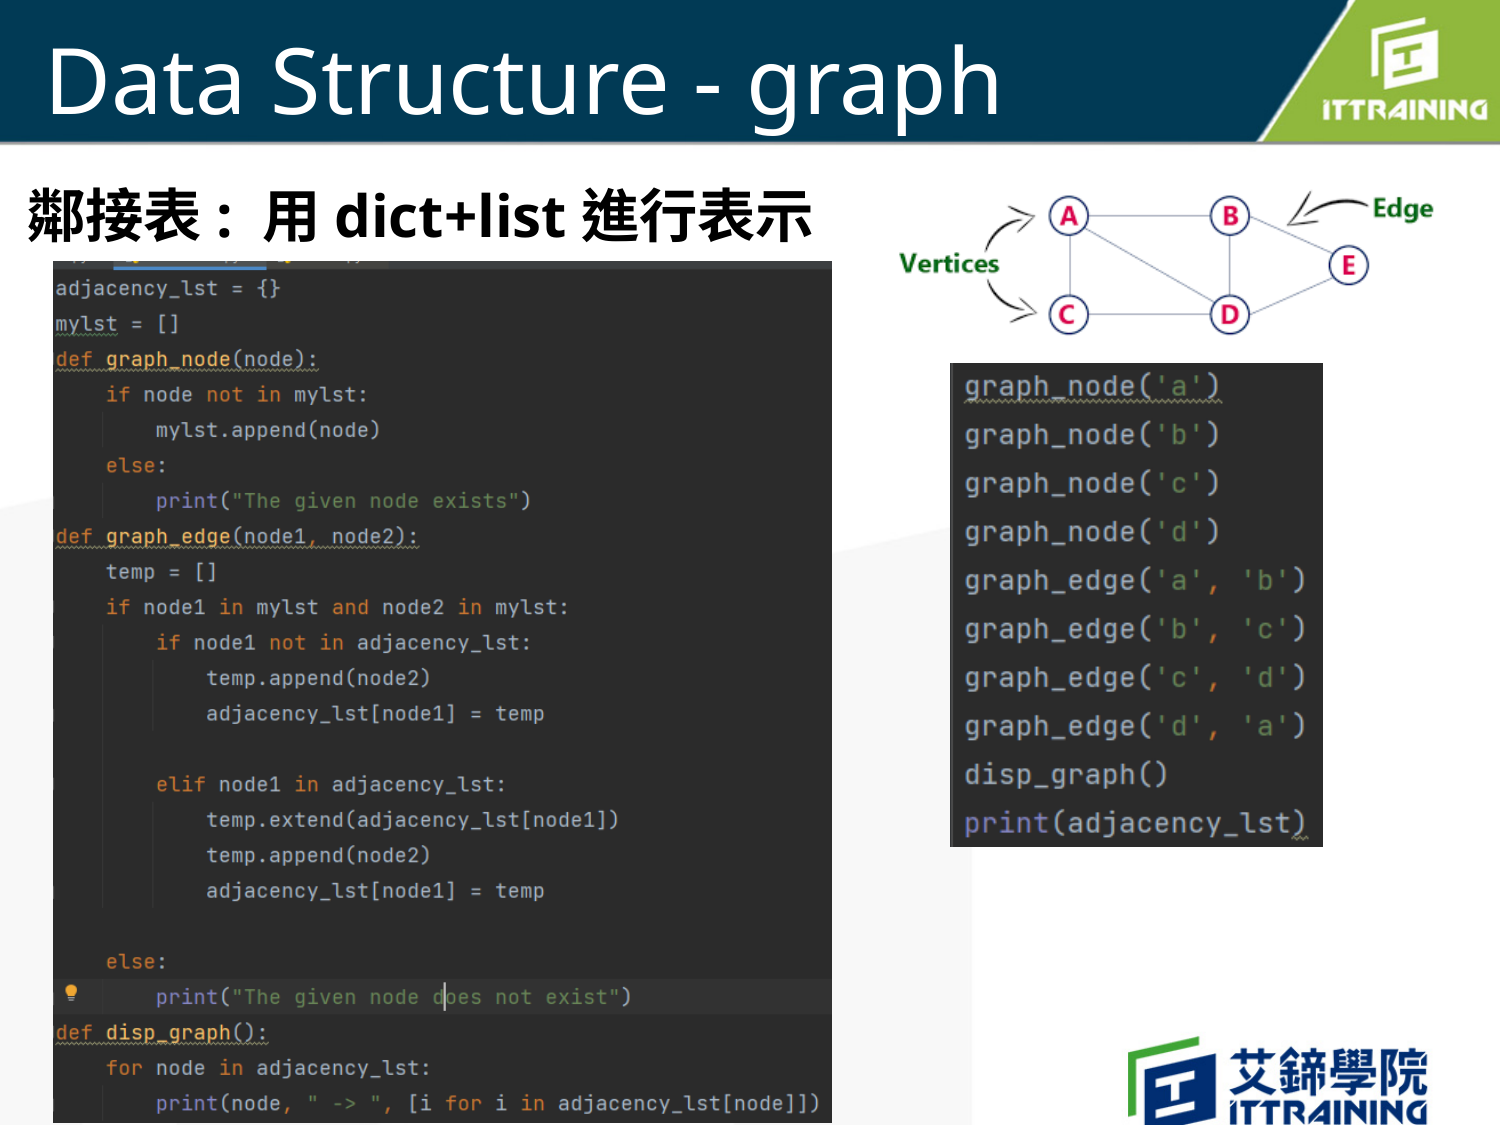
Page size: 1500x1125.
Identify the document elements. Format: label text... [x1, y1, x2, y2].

picture [0, 0, 1500, 1125]
text_box 鄰接表: 用dict+list進行表示 [12, 171, 1397, 1039]
title Data Structure - graph [29, 0, 1380, 171]
